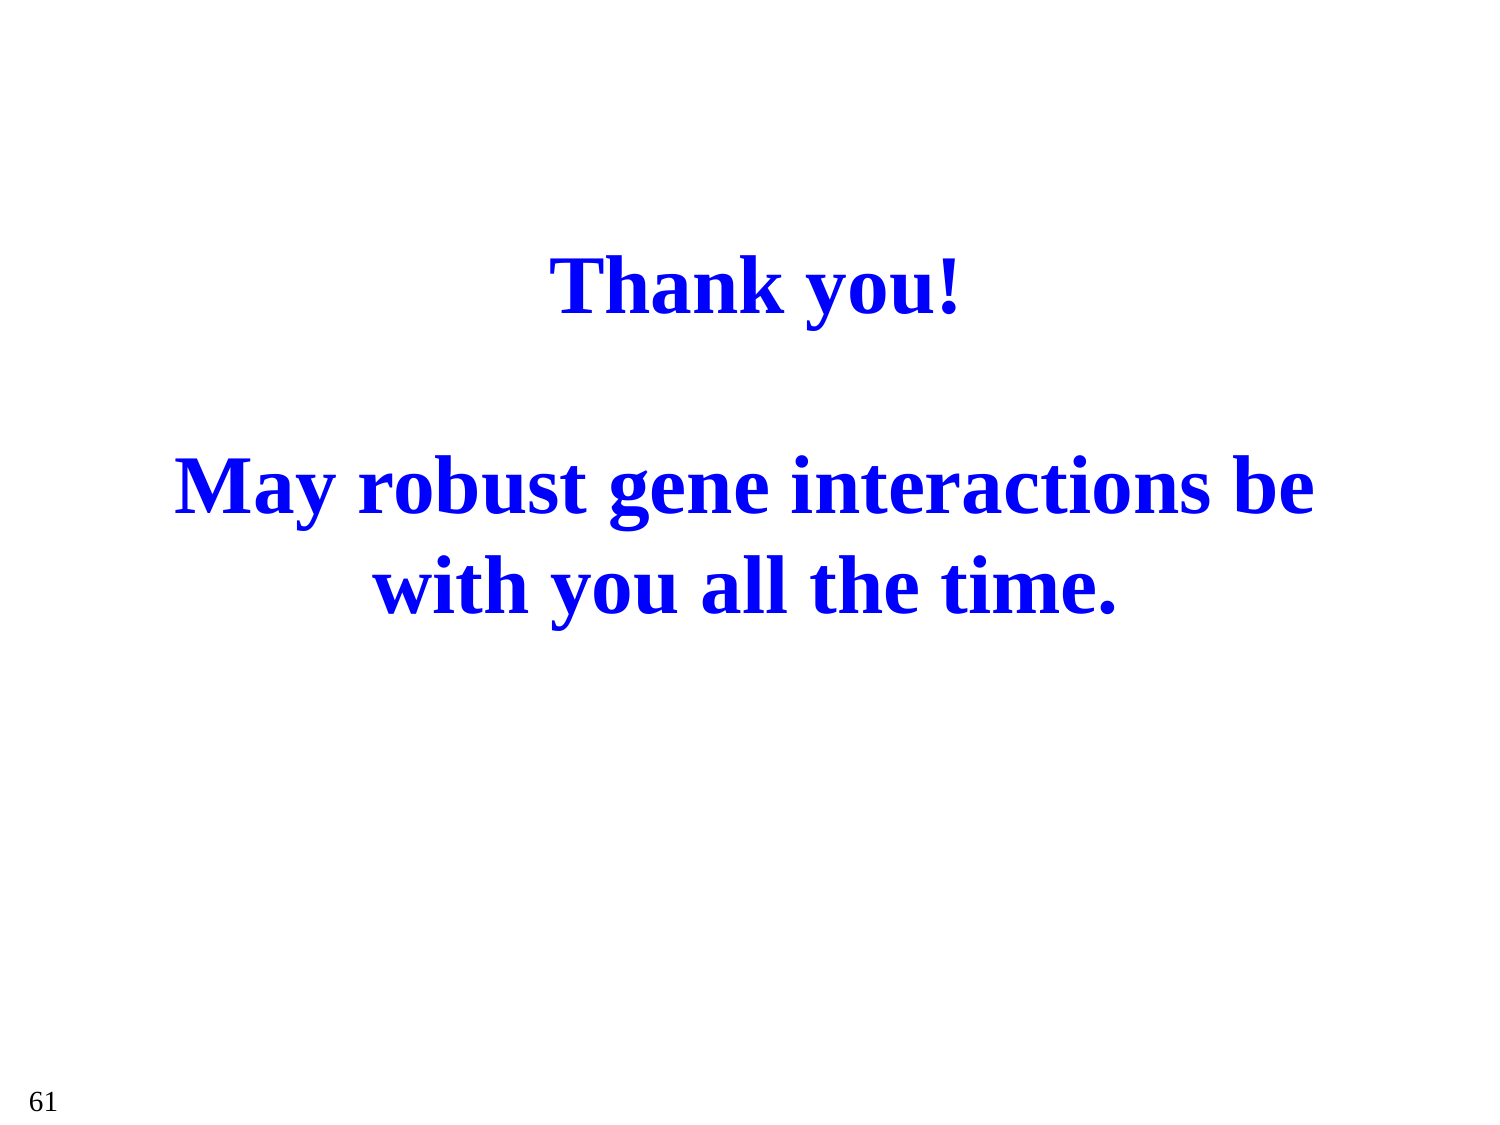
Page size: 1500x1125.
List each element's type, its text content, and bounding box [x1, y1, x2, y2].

title Thank you! May robust gene interactions be with you all the time. [94, 196, 1419, 664]
